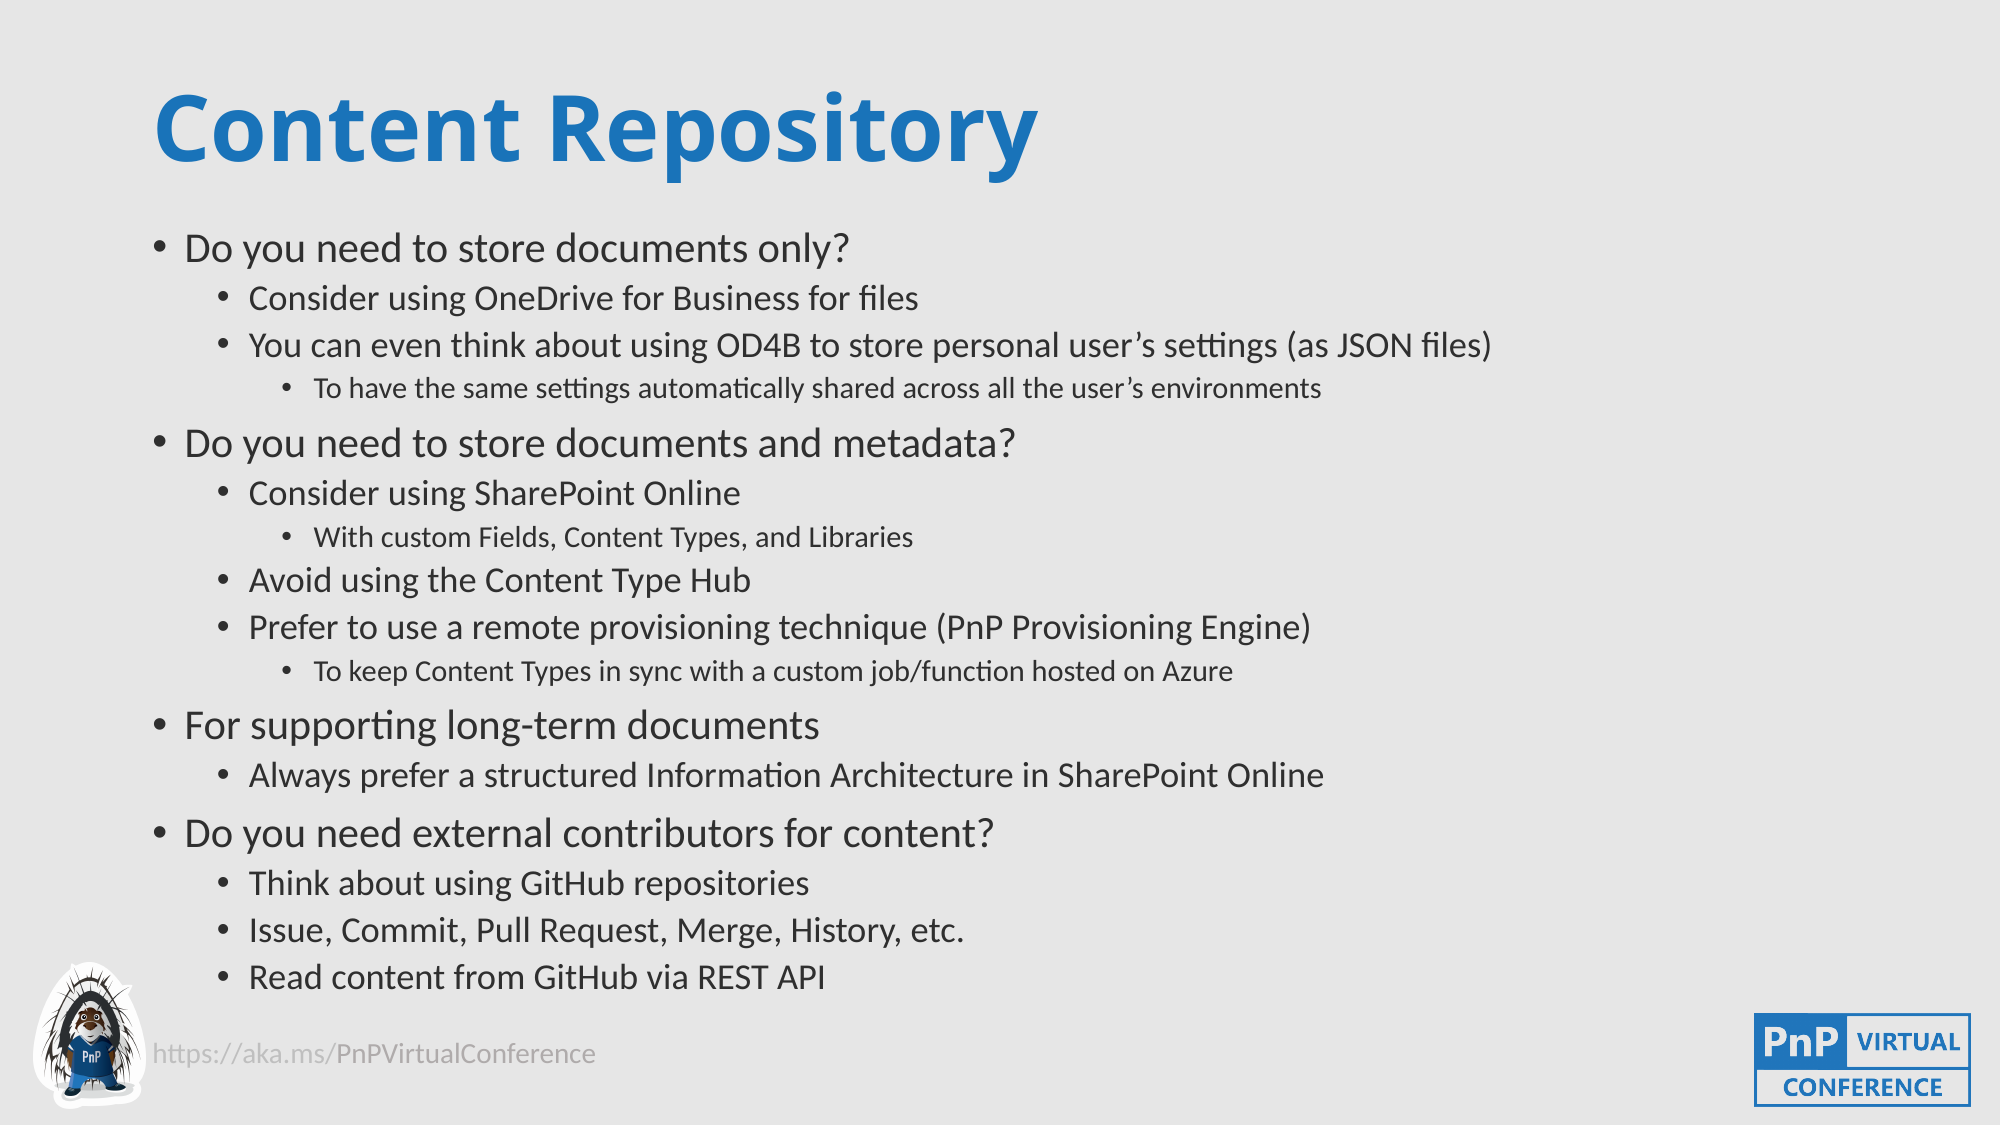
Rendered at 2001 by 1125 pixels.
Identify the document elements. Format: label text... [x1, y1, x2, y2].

list Do you need to store documents only? Consider using OneDrive for Business for files You can even think about using OD4B to store personal user’s settings (as JSON files) To have the same settings automatically shared across all the user’s environments Do you need to store documents and metadata? Consider using SharePoint Online With custom Fields, Content Types, and Libraries Avoid using the Content Type Hub Prefer to use a remote provisioning technique (PnP Provisioning Engine) To keep Content Types in sync with a custom job/function hosted on Azure For supporting long-term documents Always prefer a structured Information Architecture in SharePoint Online Do you need external contributors for content? Think about using GitHub repositories Issue, Commit, Pull Request, Merge, History, etc. Read content from GitHub via REST API [137, 217, 1863, 1014]
picture [33, 962, 146, 1109]
picture [1754, 1013, 1971, 1107]
title Content Repository [137, 59, 1863, 204]
